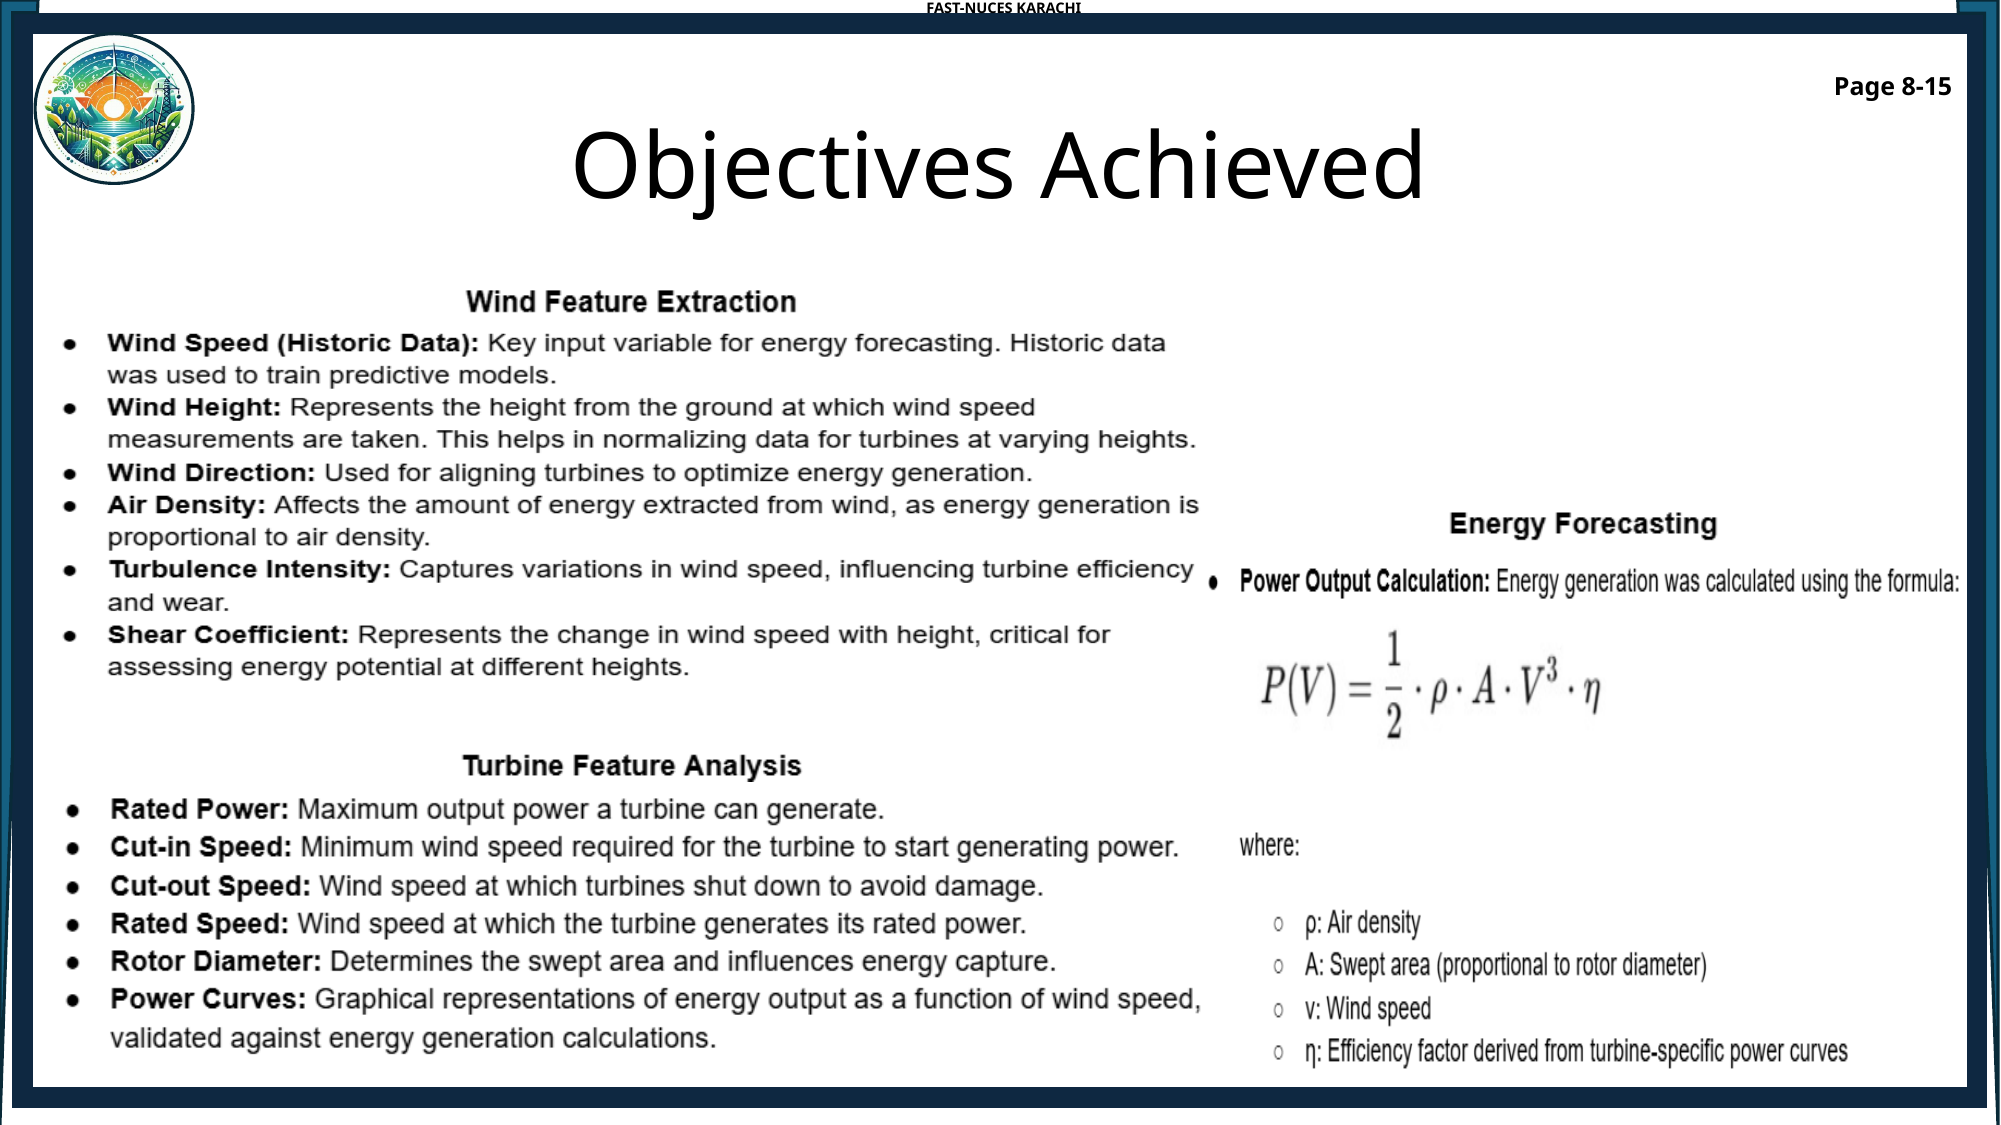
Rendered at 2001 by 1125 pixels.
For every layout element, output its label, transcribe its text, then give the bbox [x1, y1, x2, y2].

text_box [1956, 0, 2000, 1125]
text_box Page 8-15 [1819, 63, 1978, 108]
title Objectives Achieved [137, 59, 1863, 278]
text_box FAST-NUCES KARACHI [911, 0, 1323, 24]
text_box [0, 0, 40, 1125]
picture [59, 326, 1963, 1081]
picture [459, 751, 806, 783]
text_box [33, 32, 195, 185]
text_box [21, 22, 1979, 1099]
picture [1444, 508, 1722, 546]
picture [463, 289, 802, 314]
